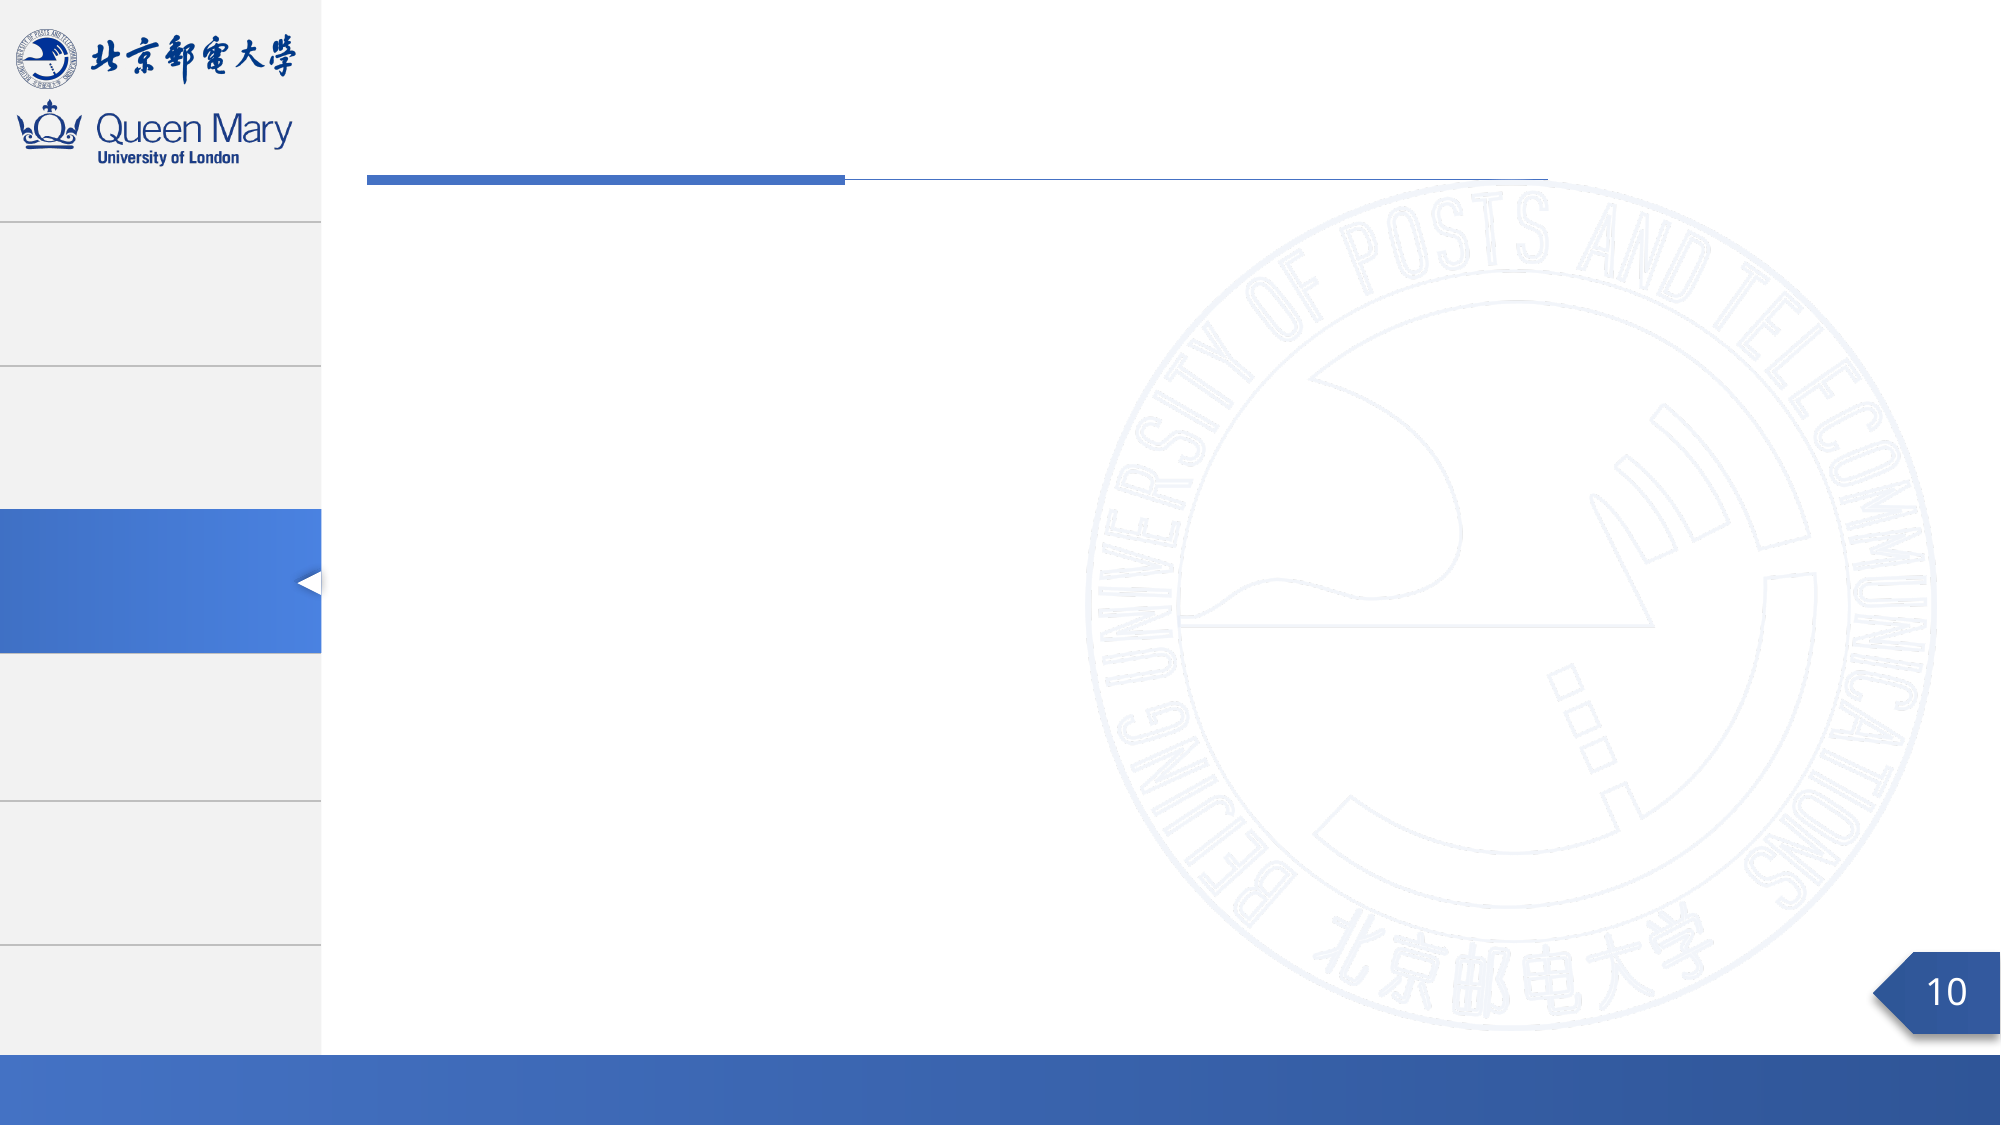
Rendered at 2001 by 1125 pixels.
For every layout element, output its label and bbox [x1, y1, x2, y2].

picture [87, 31, 298, 86]
picture [16, 98, 293, 167]
picture [1085, 179, 1937, 1031]
picture [16, 29, 77, 89]
